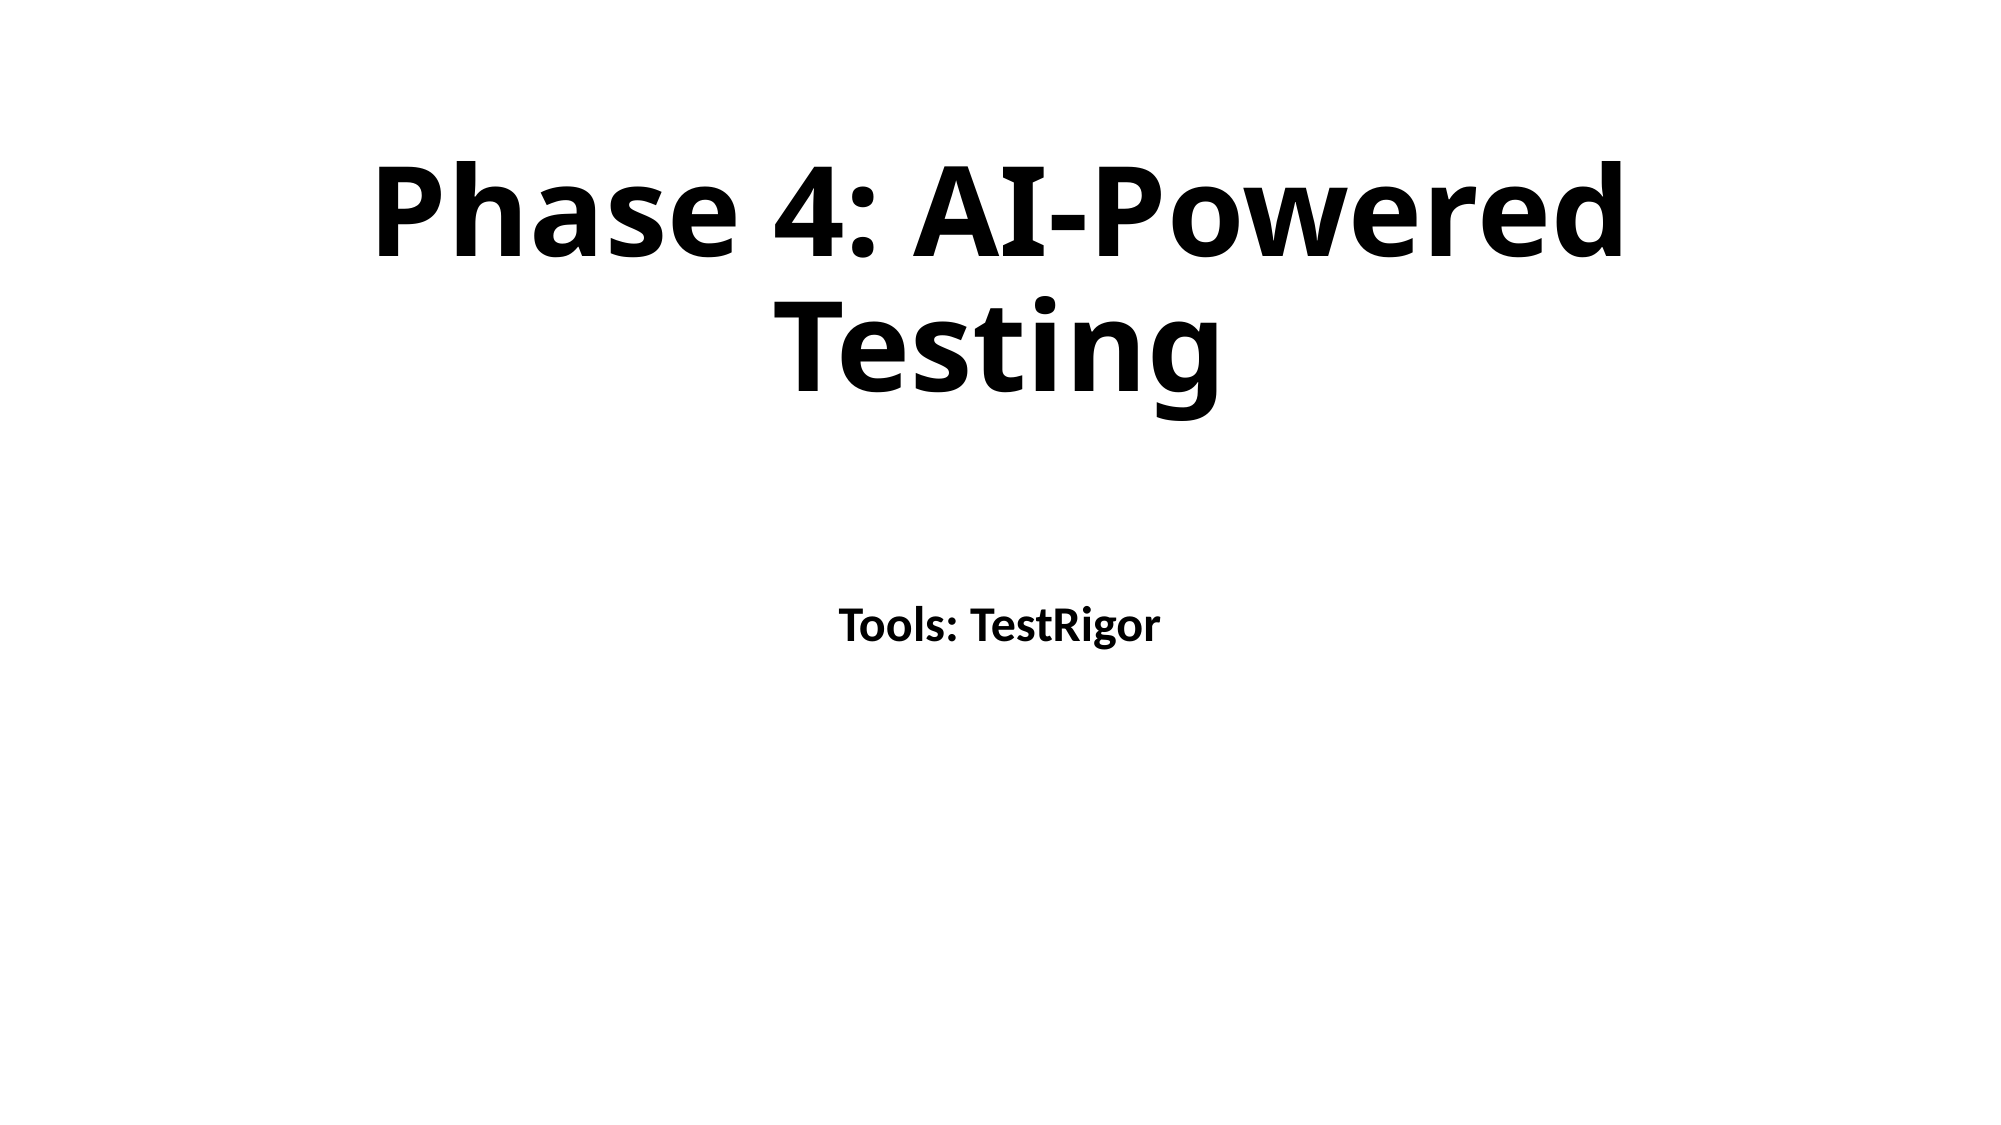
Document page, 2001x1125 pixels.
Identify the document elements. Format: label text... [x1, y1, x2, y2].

title Phase 4: AI-Powered Testing [249, 184, 1750, 576]
subtitle Tools: TestRigor [249, 590, 1750, 863]
